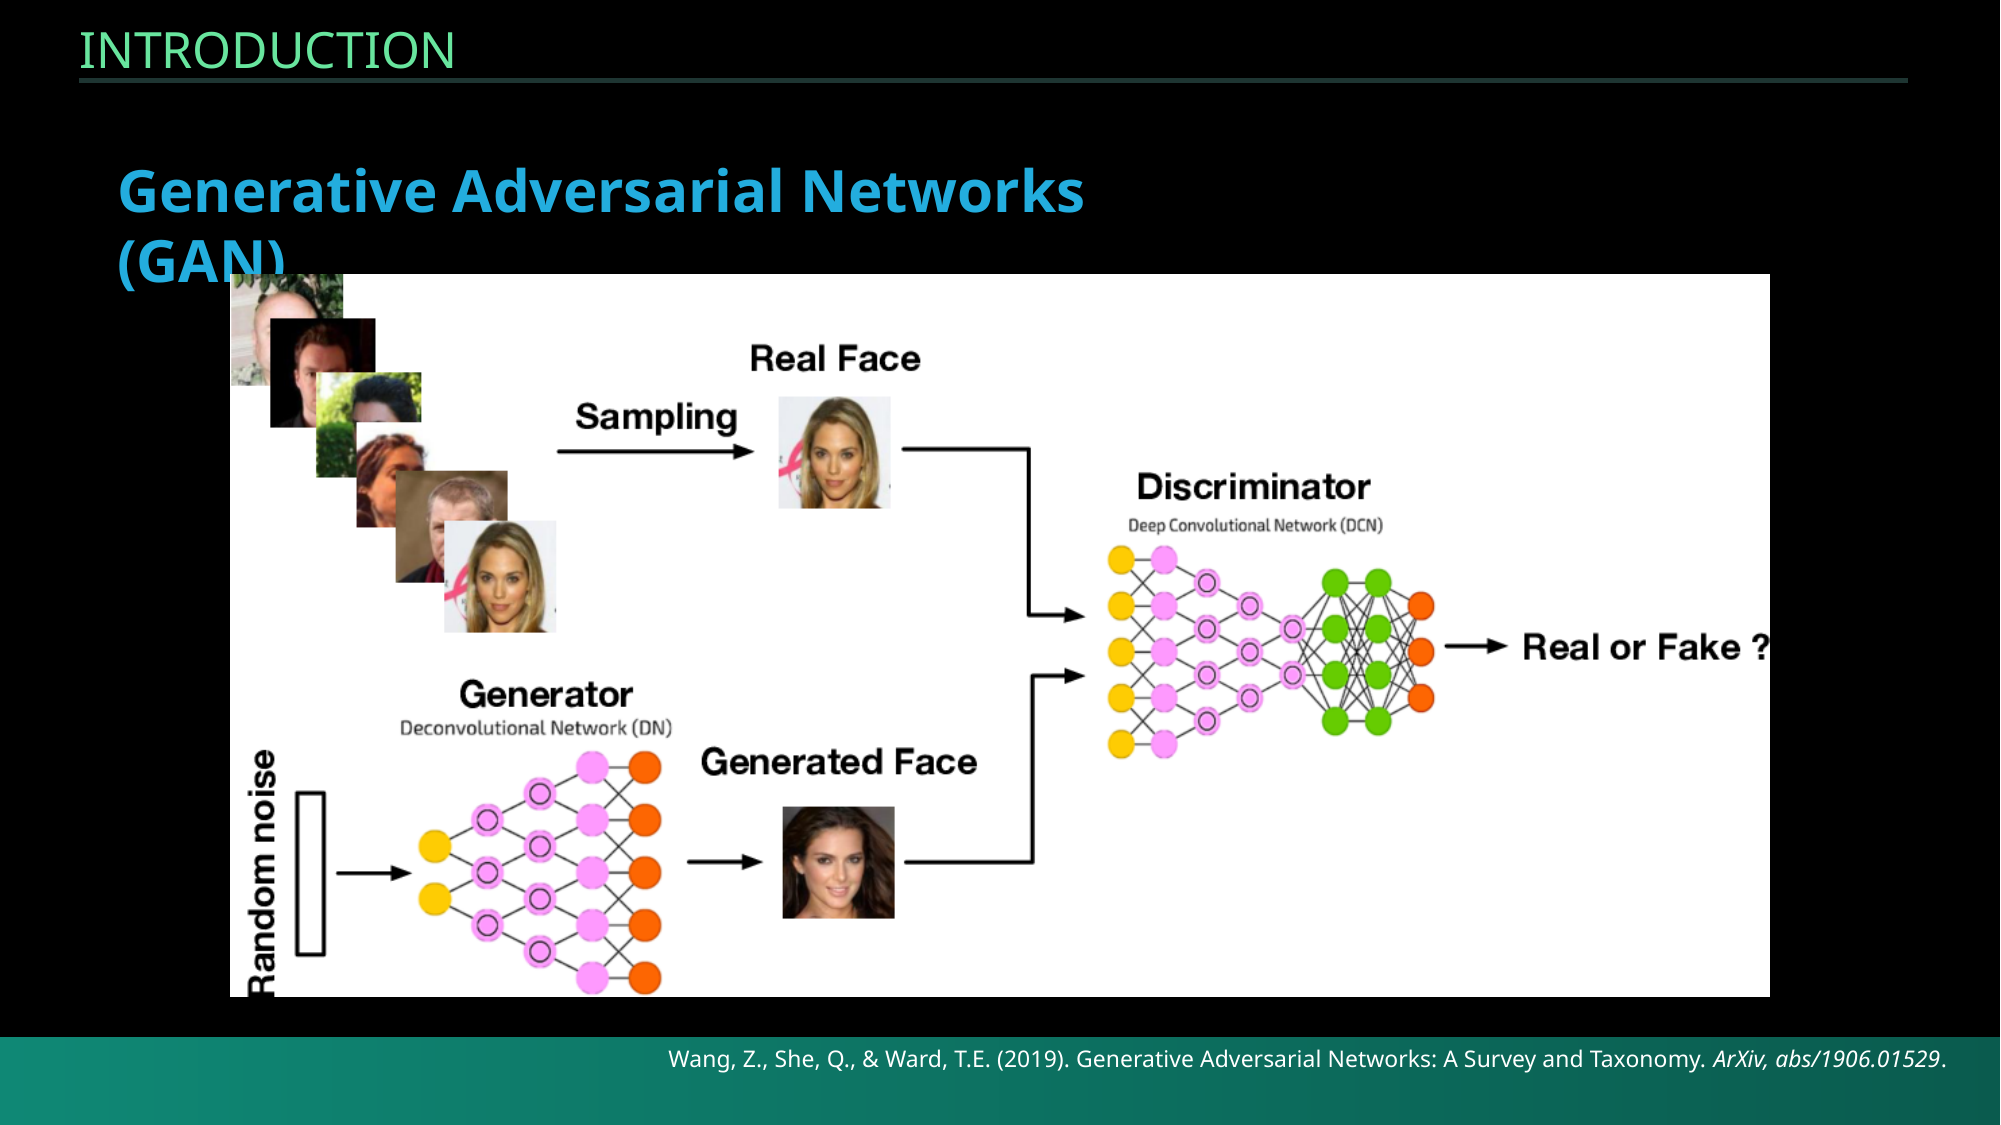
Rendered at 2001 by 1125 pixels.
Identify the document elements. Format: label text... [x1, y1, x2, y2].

text_box Wang, Z., She, Q., & Ward, T.E. (2019). Generative Adversarial Networks: A Survey and Taxonomy. ArXiv, abs/1906.01529. [653, 1037, 2000, 1080]
text_box [0, 1036, 2000, 1125]
text_box Generative Adversarial Networks (GAN) [102, 146, 1205, 302]
text_box INTRODUCTION [64, 10, 1065, 86]
picture [230, 274, 1770, 997]
